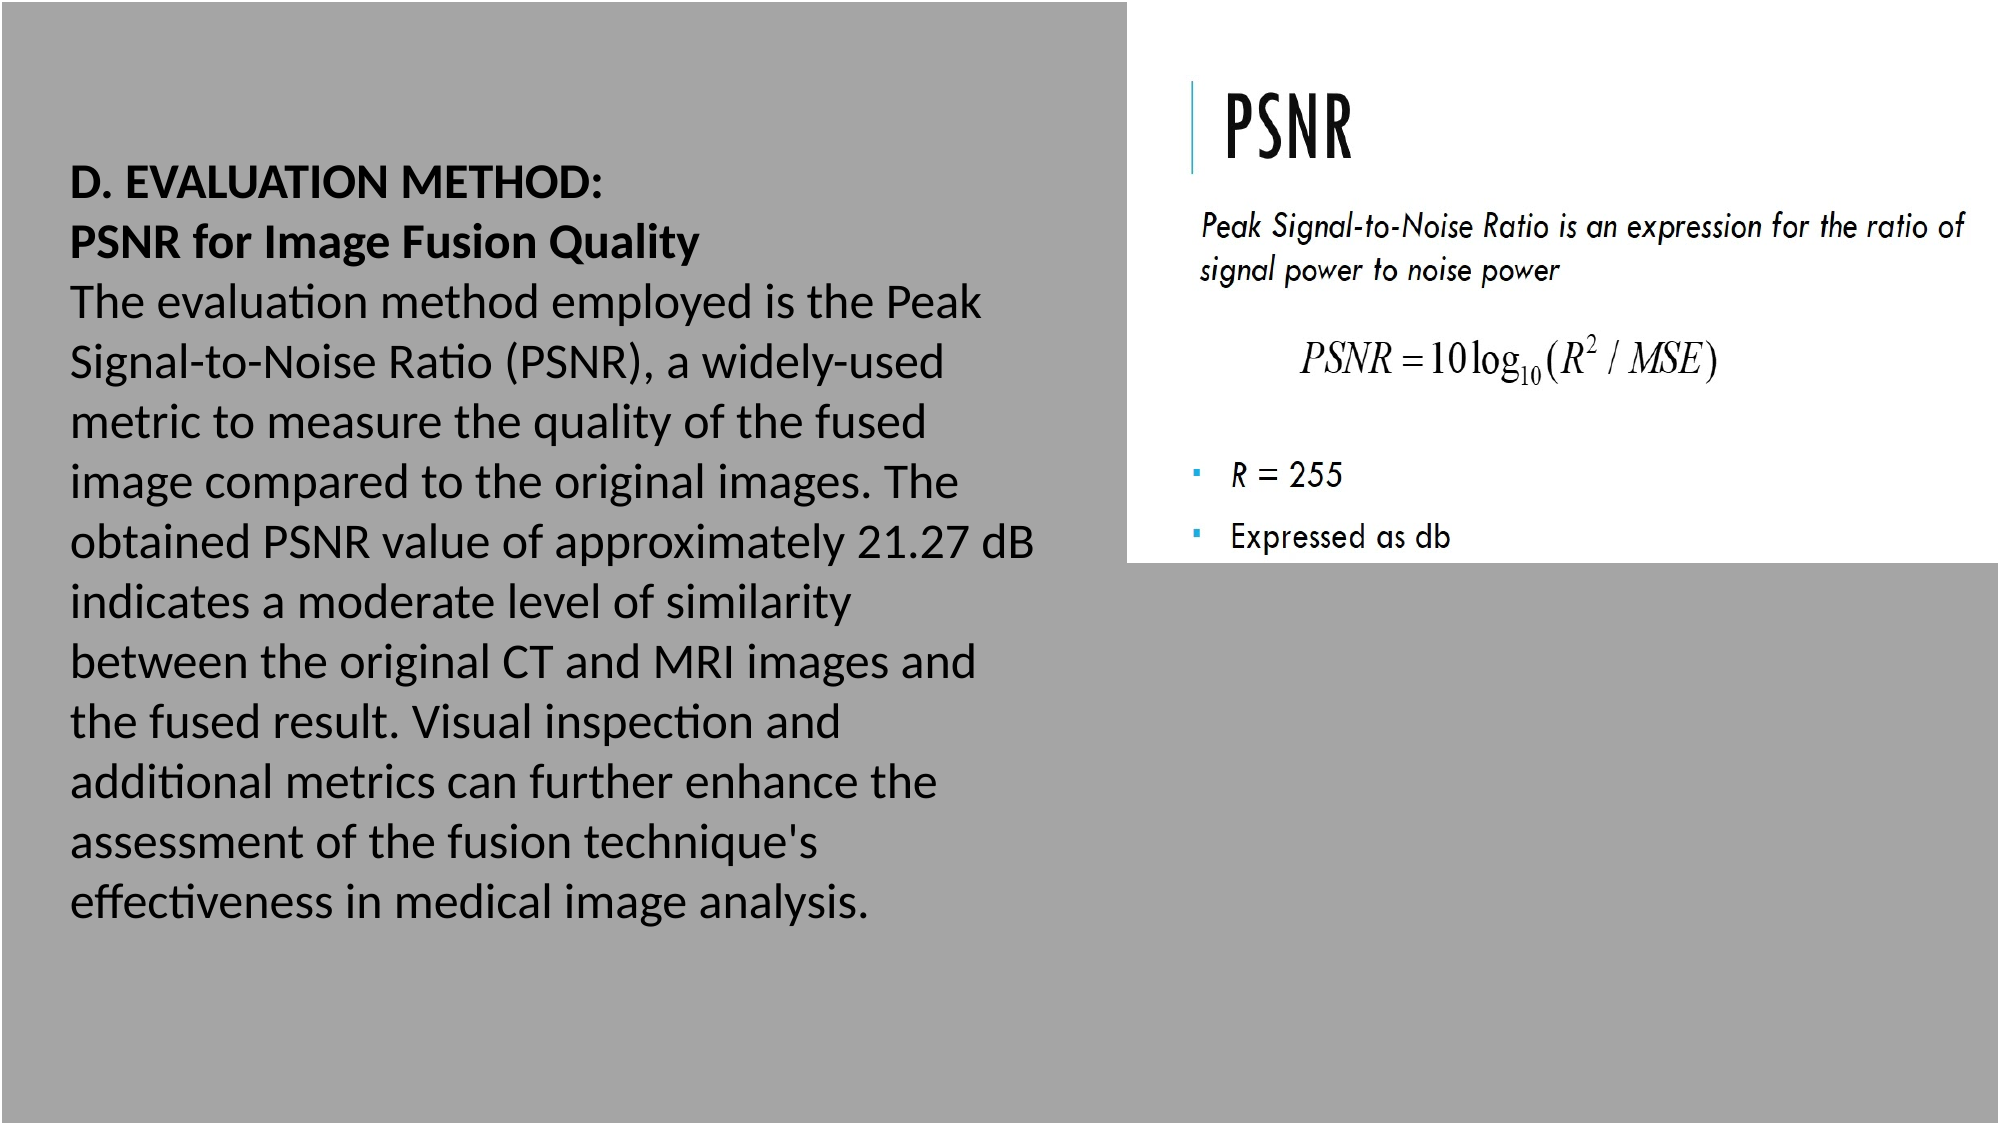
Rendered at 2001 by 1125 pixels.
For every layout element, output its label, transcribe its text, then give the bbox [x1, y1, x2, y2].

picture [963, 0, 2000, 563]
text_box D. EVALUATION METHOD: PSNR for Image Fusion Quality The evaluation method employed is the Peak Signal-to-Noise Ratio (PSNR), a widely-used metric to measure the quality of the fused image compared to the original images. The obtained PSNR value of approximately 21.27 dB indicates a moderate level of similarity between the original CT and MRI images and the fused result. Visual inspection and additional metrics can further enhance the assessment of the fusion technique's effectiveness in medical image analysis. [55, 141, 1057, 937]
text_box [0, 0, 2000, 1125]
